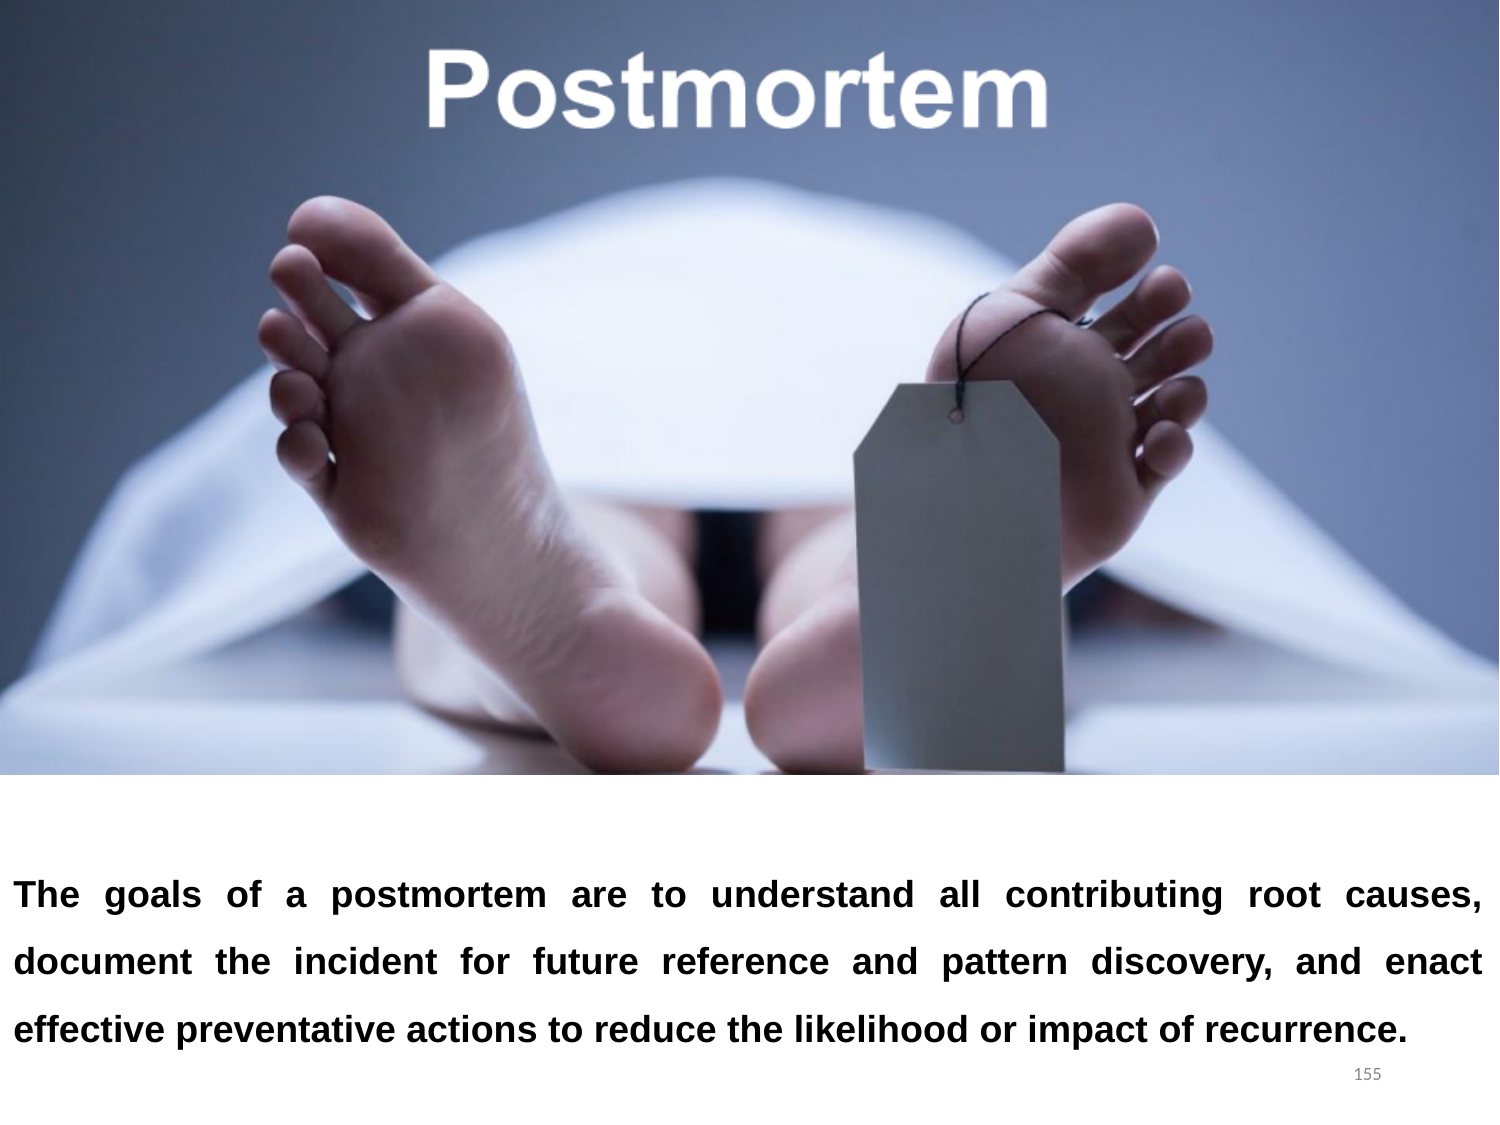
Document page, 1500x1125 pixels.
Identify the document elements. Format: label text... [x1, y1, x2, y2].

picture [0, 0, 1499, 776]
slide_number 155 [1059, 1057, 1397, 1103]
text_box The goals of a postmortem are to understand all contributing root causes, document the incident for future reference and pattern discovery, and enact effective preventative actions to reduce the likelihood or impact of recurrence. [0, 839, 1499, 1057]
